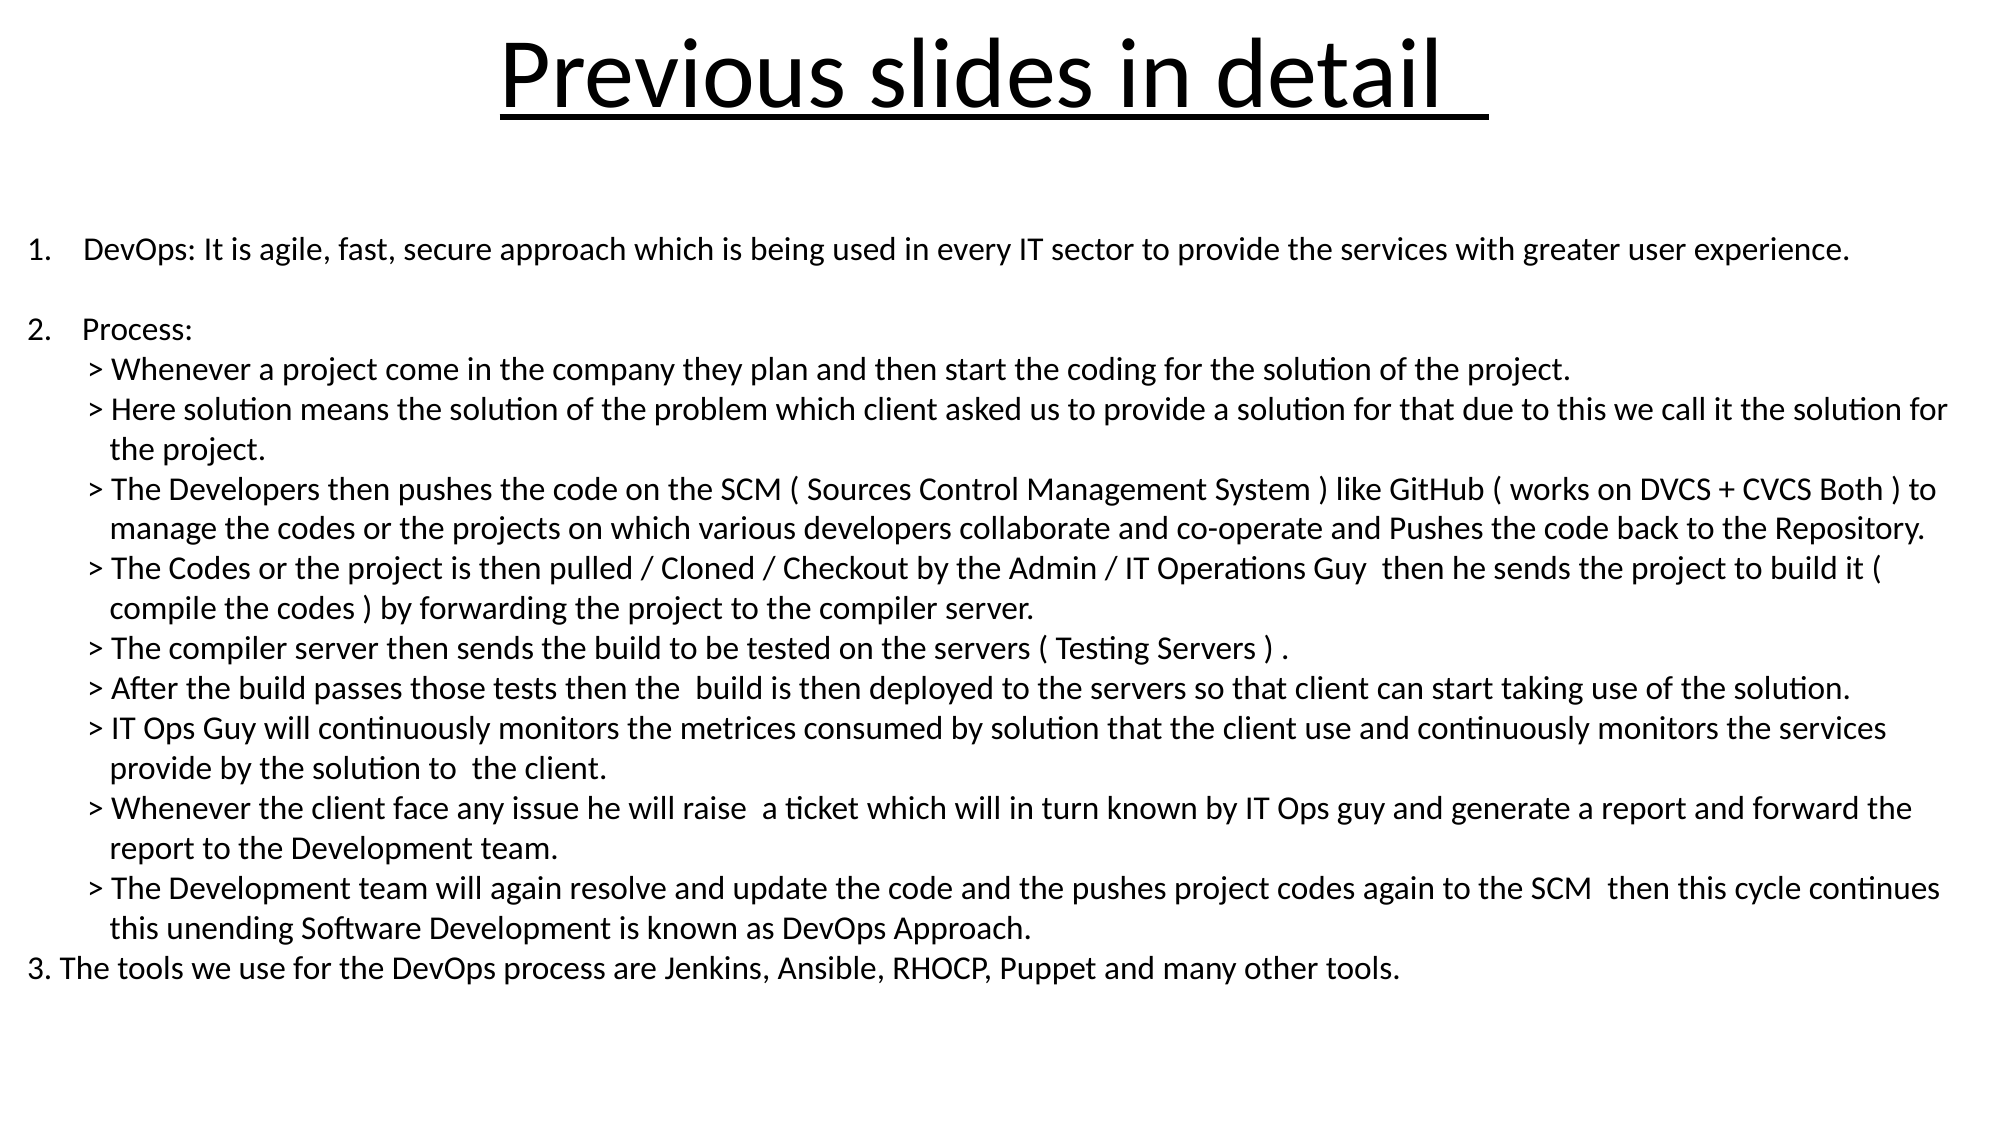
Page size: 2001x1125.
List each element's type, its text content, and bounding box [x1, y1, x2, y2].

text_box Previous slides in detail DevOps: It is agile, fast, secure approach which is being used in every IT sector to provide the services with greater user experience. 2. Process: > Whenever a project come in the company they plan and then start the coding for the solution of the project. > Here solution means the solution of the problem which client asked us to provide a solution for that due to this we call it the solution for the project. > The Developers then pushes the code on the SCM ( Sources Control Management System ) like GitHub ( works on DVCS + CVCS Both ) to manage the codes or the projects on which various developers collaborate and co-operate and Pushes the code back to the Repository. > The Codes or the project is then pulled / Cloned / Checkout by the Admin / IT Operations Guy then he sends the project to build it ( compile the codes ) by forwarding the project to the compiler server. > The compiler server then sends the build to be tested on the servers ( Testing Servers ) . > After the build passes those tests then the build is then deployed to the servers so that client can start taking use of the solution. > IT Ops Guy will continuously monitors the metrices consumed by solution that the client use and continuously monitors the services provide by the solution to the client. > Whenever the client face any issue he will raise a ticket which will in turn known by IT Ops guy and generate a report and forward the report to the Development team. > The Development team will again resolve and update the code and the pushes project codes again to the SCM then this cycle continues this unending Software Development is known as DevOps Approach. 3. The tools we use for the DevOps process are Jenkins, Ansible, RHOCP, Puppet and many other tools. [12, 0, 2000, 1125]
